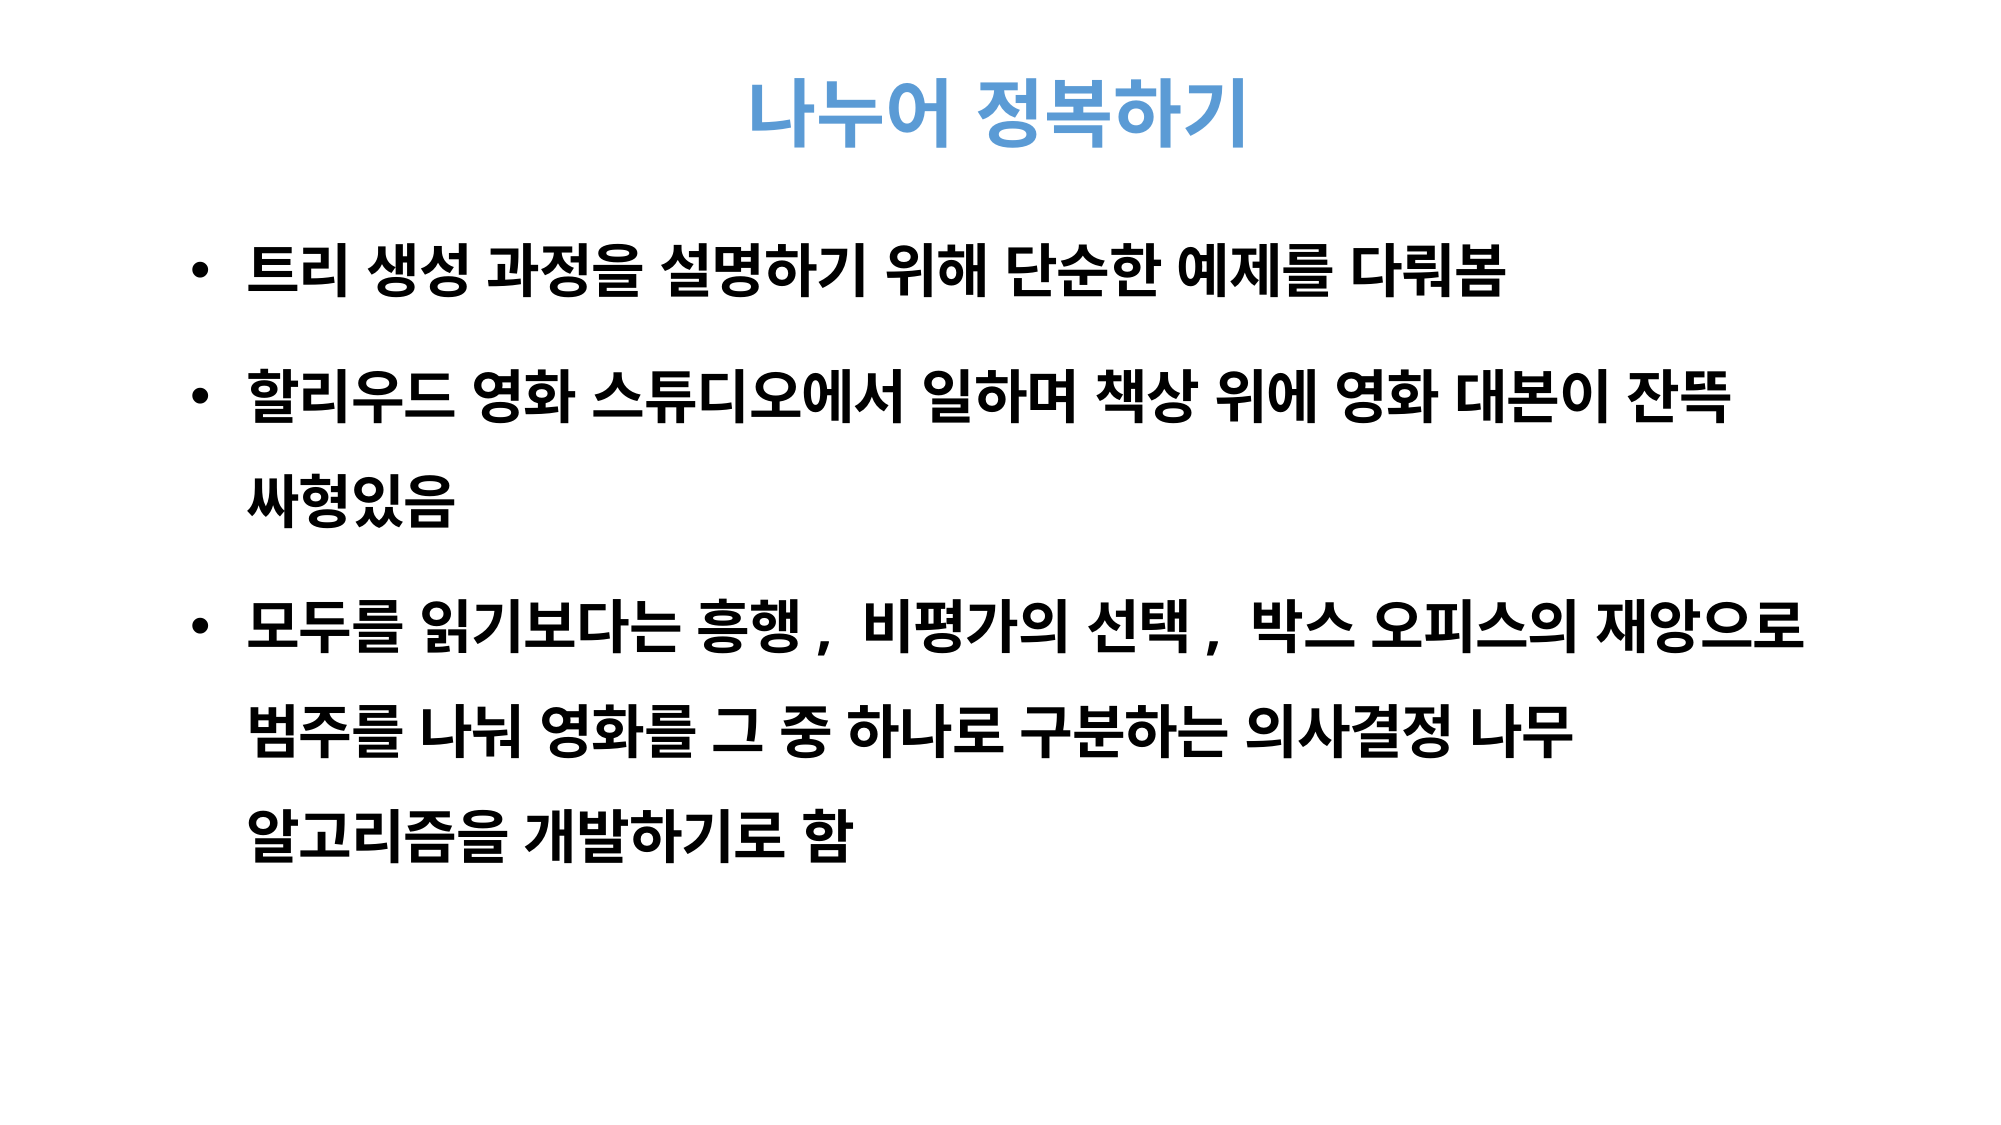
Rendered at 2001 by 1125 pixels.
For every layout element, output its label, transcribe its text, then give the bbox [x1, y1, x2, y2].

list 트리 생성 과정을 설명하기 위해 단순한 예제를 다뤄봄 할리우드 영화 스튜디오에서 일하며 책상 위에 영화 대본이 잔뜩 싸형있음 모두를 읽기보다는 흥행, 비평가의 선택, 박스 오피스의 재앙으로 범주를 나눠 영화를 그 중 하나로 구분하는 의사결정 나무 알고리즘을 개발하기로 함 [173, 192, 1834, 1084]
title 나누어 정복하기 [0, 42, 2000, 193]
